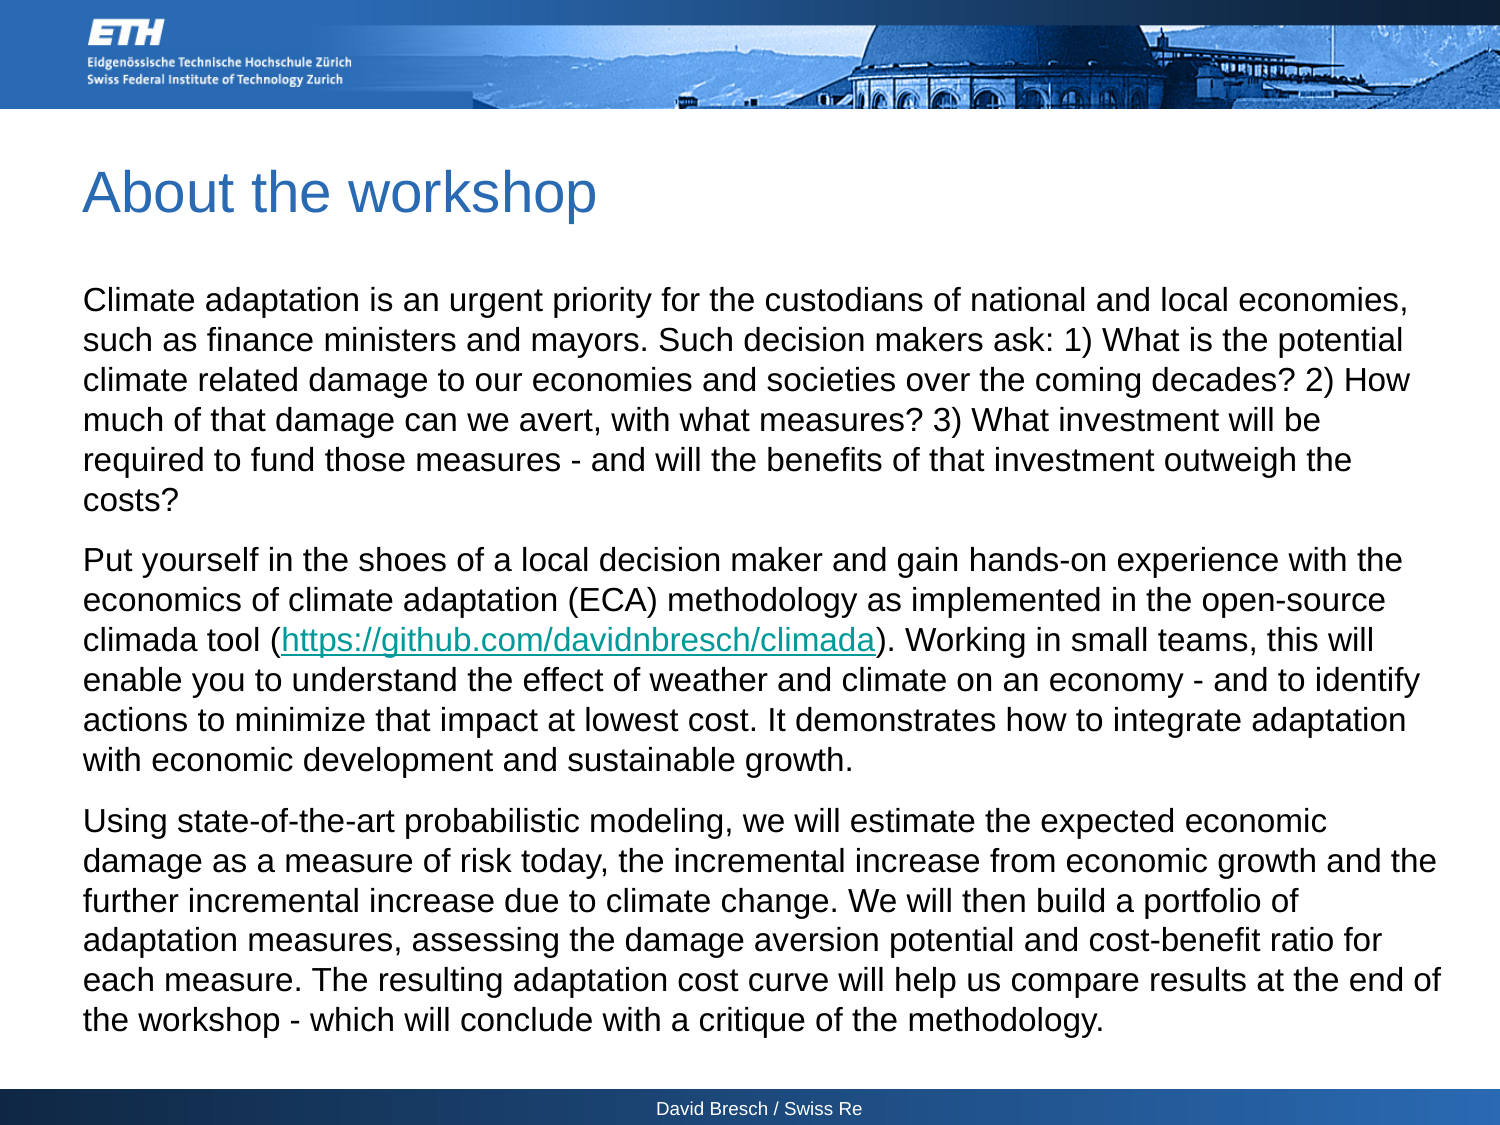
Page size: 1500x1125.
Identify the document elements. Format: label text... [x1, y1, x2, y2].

picture [0, 0, 1500, 109]
text_box About the workshop [67, 137, 1393, 241]
text_box Climate adaptation is an urgent priority for the custodians of national and local economies, such as finance ministers and mayors. Such decision makers ask: 1) What is the potential climate related damage to our economies and societies over the coming decades? 2) How much of that damage can we avert, with what measures? 3) What investment will be required to fund those measures - and will the benefits of that investment outweigh the costs? Put yourself in the shoes of a local decision maker and gain hands-on experience with the economics of climate adaptation (ECA) methodology as implemented in the open-source climada tool (https://github.com/davidnbresch/climada). Working in small teams, this will enable you to understand the effect of weather and climate on an economy - and to identify actions to minimize that impact at lowest cost. It demonstrates how to integrate adaptation with economic development and sustainable growth. Using state-of-the-art probabilistic modeling, we will estimate the expected economic damage as a measure of risk today, the incremental increase from economic growth and the further incremental increase due to climate change. We will then build a portfolio of adaptation measures, assessing the damage aversion potential and cost-benefit ratio for each measure. The resulting adaptation cost curve will help us compare results at the end of the workshop - which will conclude with a critique of the methodology. [68, 270, 1462, 1046]
